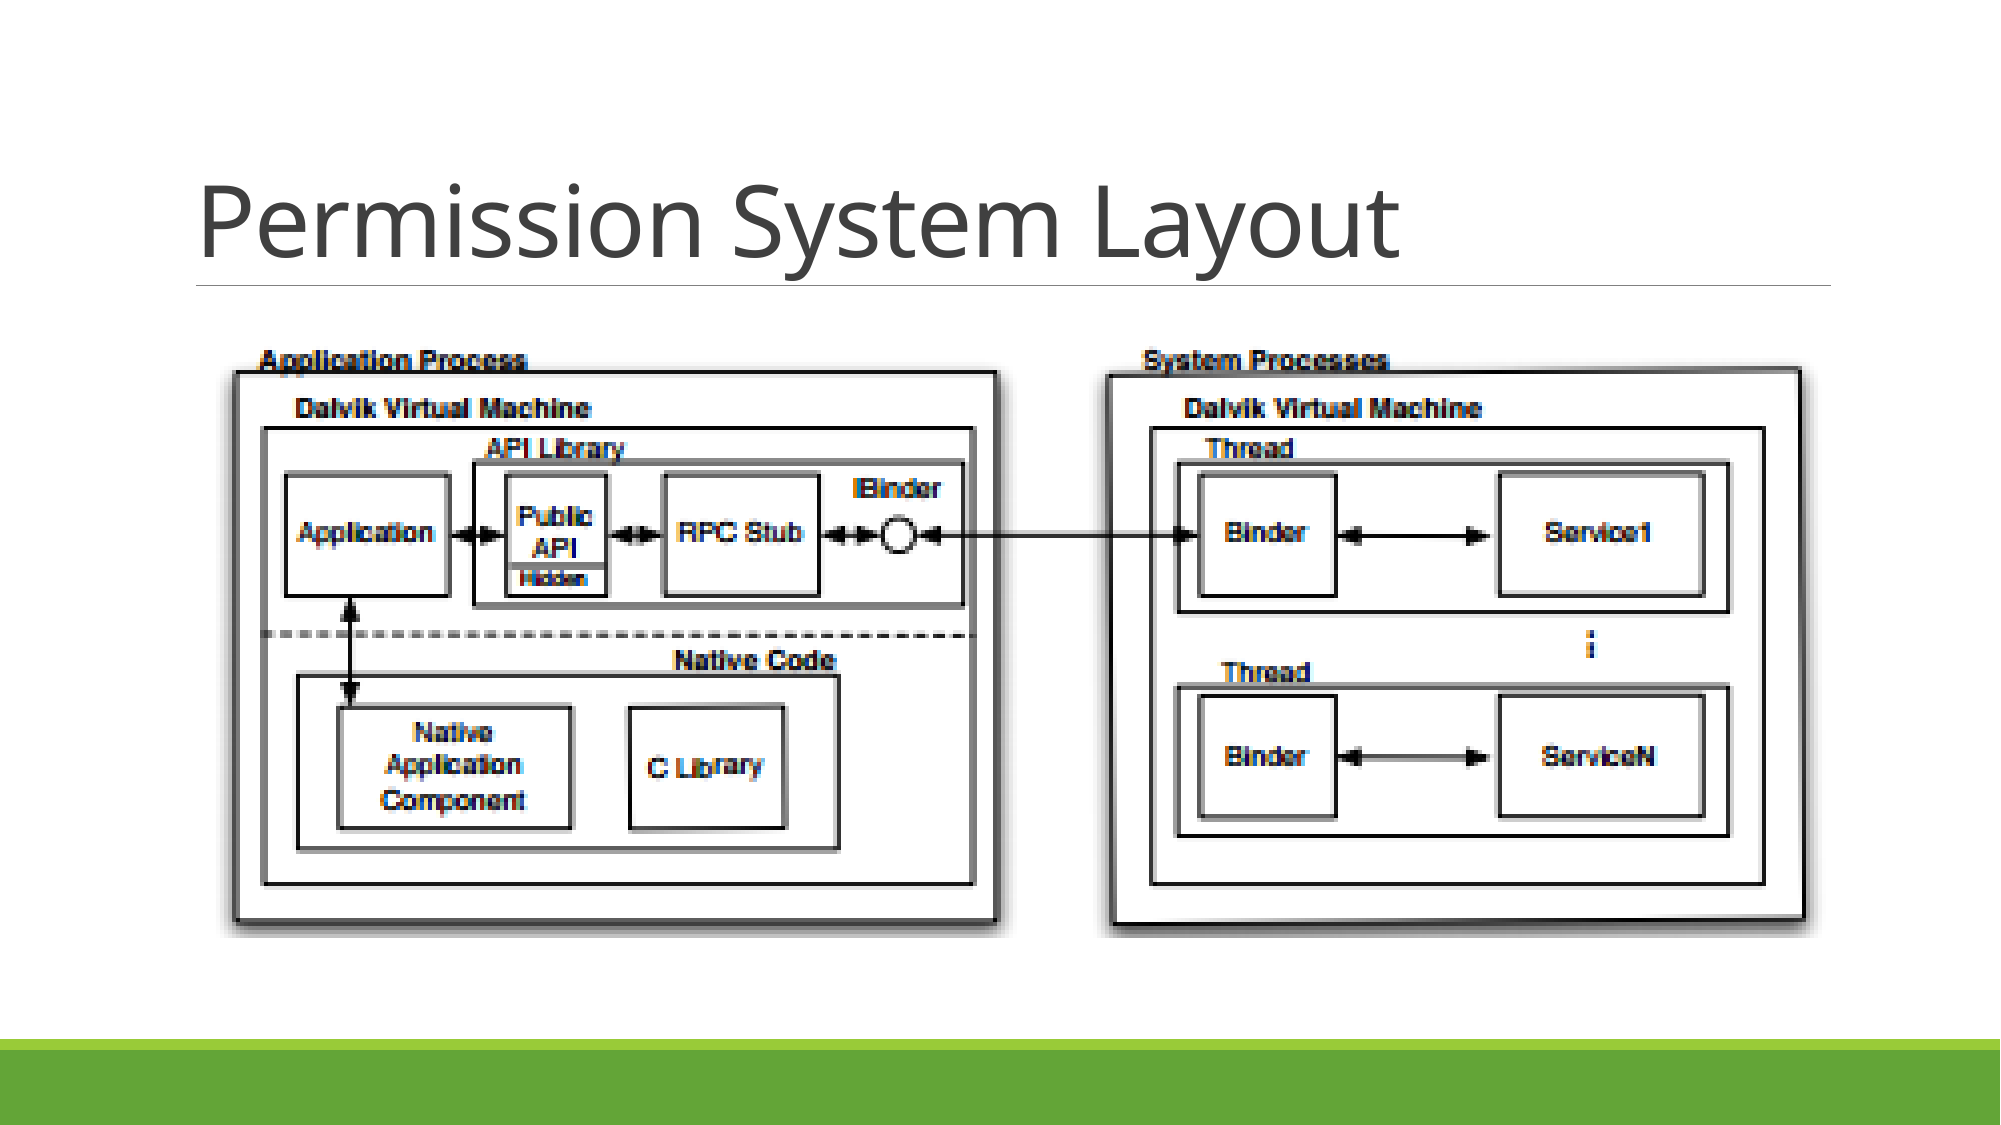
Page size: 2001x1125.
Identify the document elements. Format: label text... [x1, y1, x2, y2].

title Permission System Layout [180, 47, 1830, 285]
picture [152, 310, 1888, 939]
